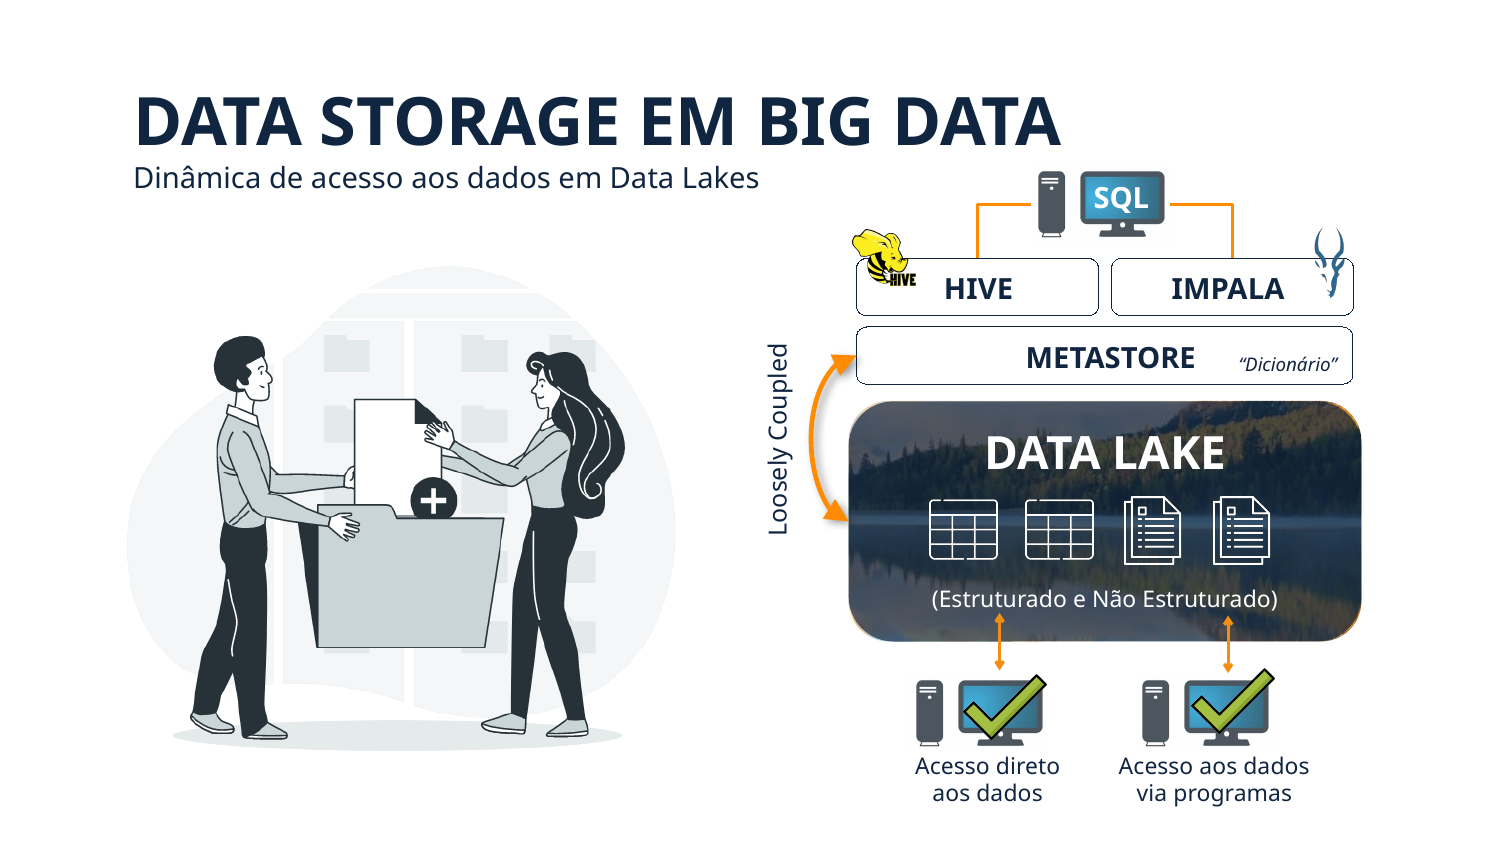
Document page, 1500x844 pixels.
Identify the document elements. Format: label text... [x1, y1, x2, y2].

picture [1117, 496, 1187, 565]
text_box IMPALA [1125, 266, 1331, 314]
picture [852, 228, 916, 286]
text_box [848, 401, 1362, 642]
picture [120, 224, 680, 767]
picture [929, 495, 998, 564]
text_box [977, 204, 1032, 259]
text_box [1031, 165, 1171, 244]
text_box “Dicionário” [1222, 348, 1353, 380]
picture [1025, 495, 1094, 564]
text_box [1111, 258, 1354, 316]
text_box Dinâmica de acesso aos dados em Data Lakes [118, 155, 1224, 198]
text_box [848, 355, 857, 522]
text_box Acesso direto aos dados [890, 756, 1085, 802]
picture [1206, 496, 1276, 565]
text_box HIVE [876, 266, 1082, 314]
picture [1134, 659, 1275, 753]
picture [909, 665, 1049, 753]
text_box [856, 258, 1099, 316]
text_box [856, 326, 1353, 385]
picture [1294, 227, 1366, 298]
text_box METASTORE [929, 335, 1293, 383]
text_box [1170, 204, 1233, 259]
text_box Loosely Coupled [747, 315, 806, 565]
text_box Acesso aos dados via programas [1100, 756, 1328, 802]
title DATA STORAGE EM BIG DATA [118, 63, 1382, 161]
